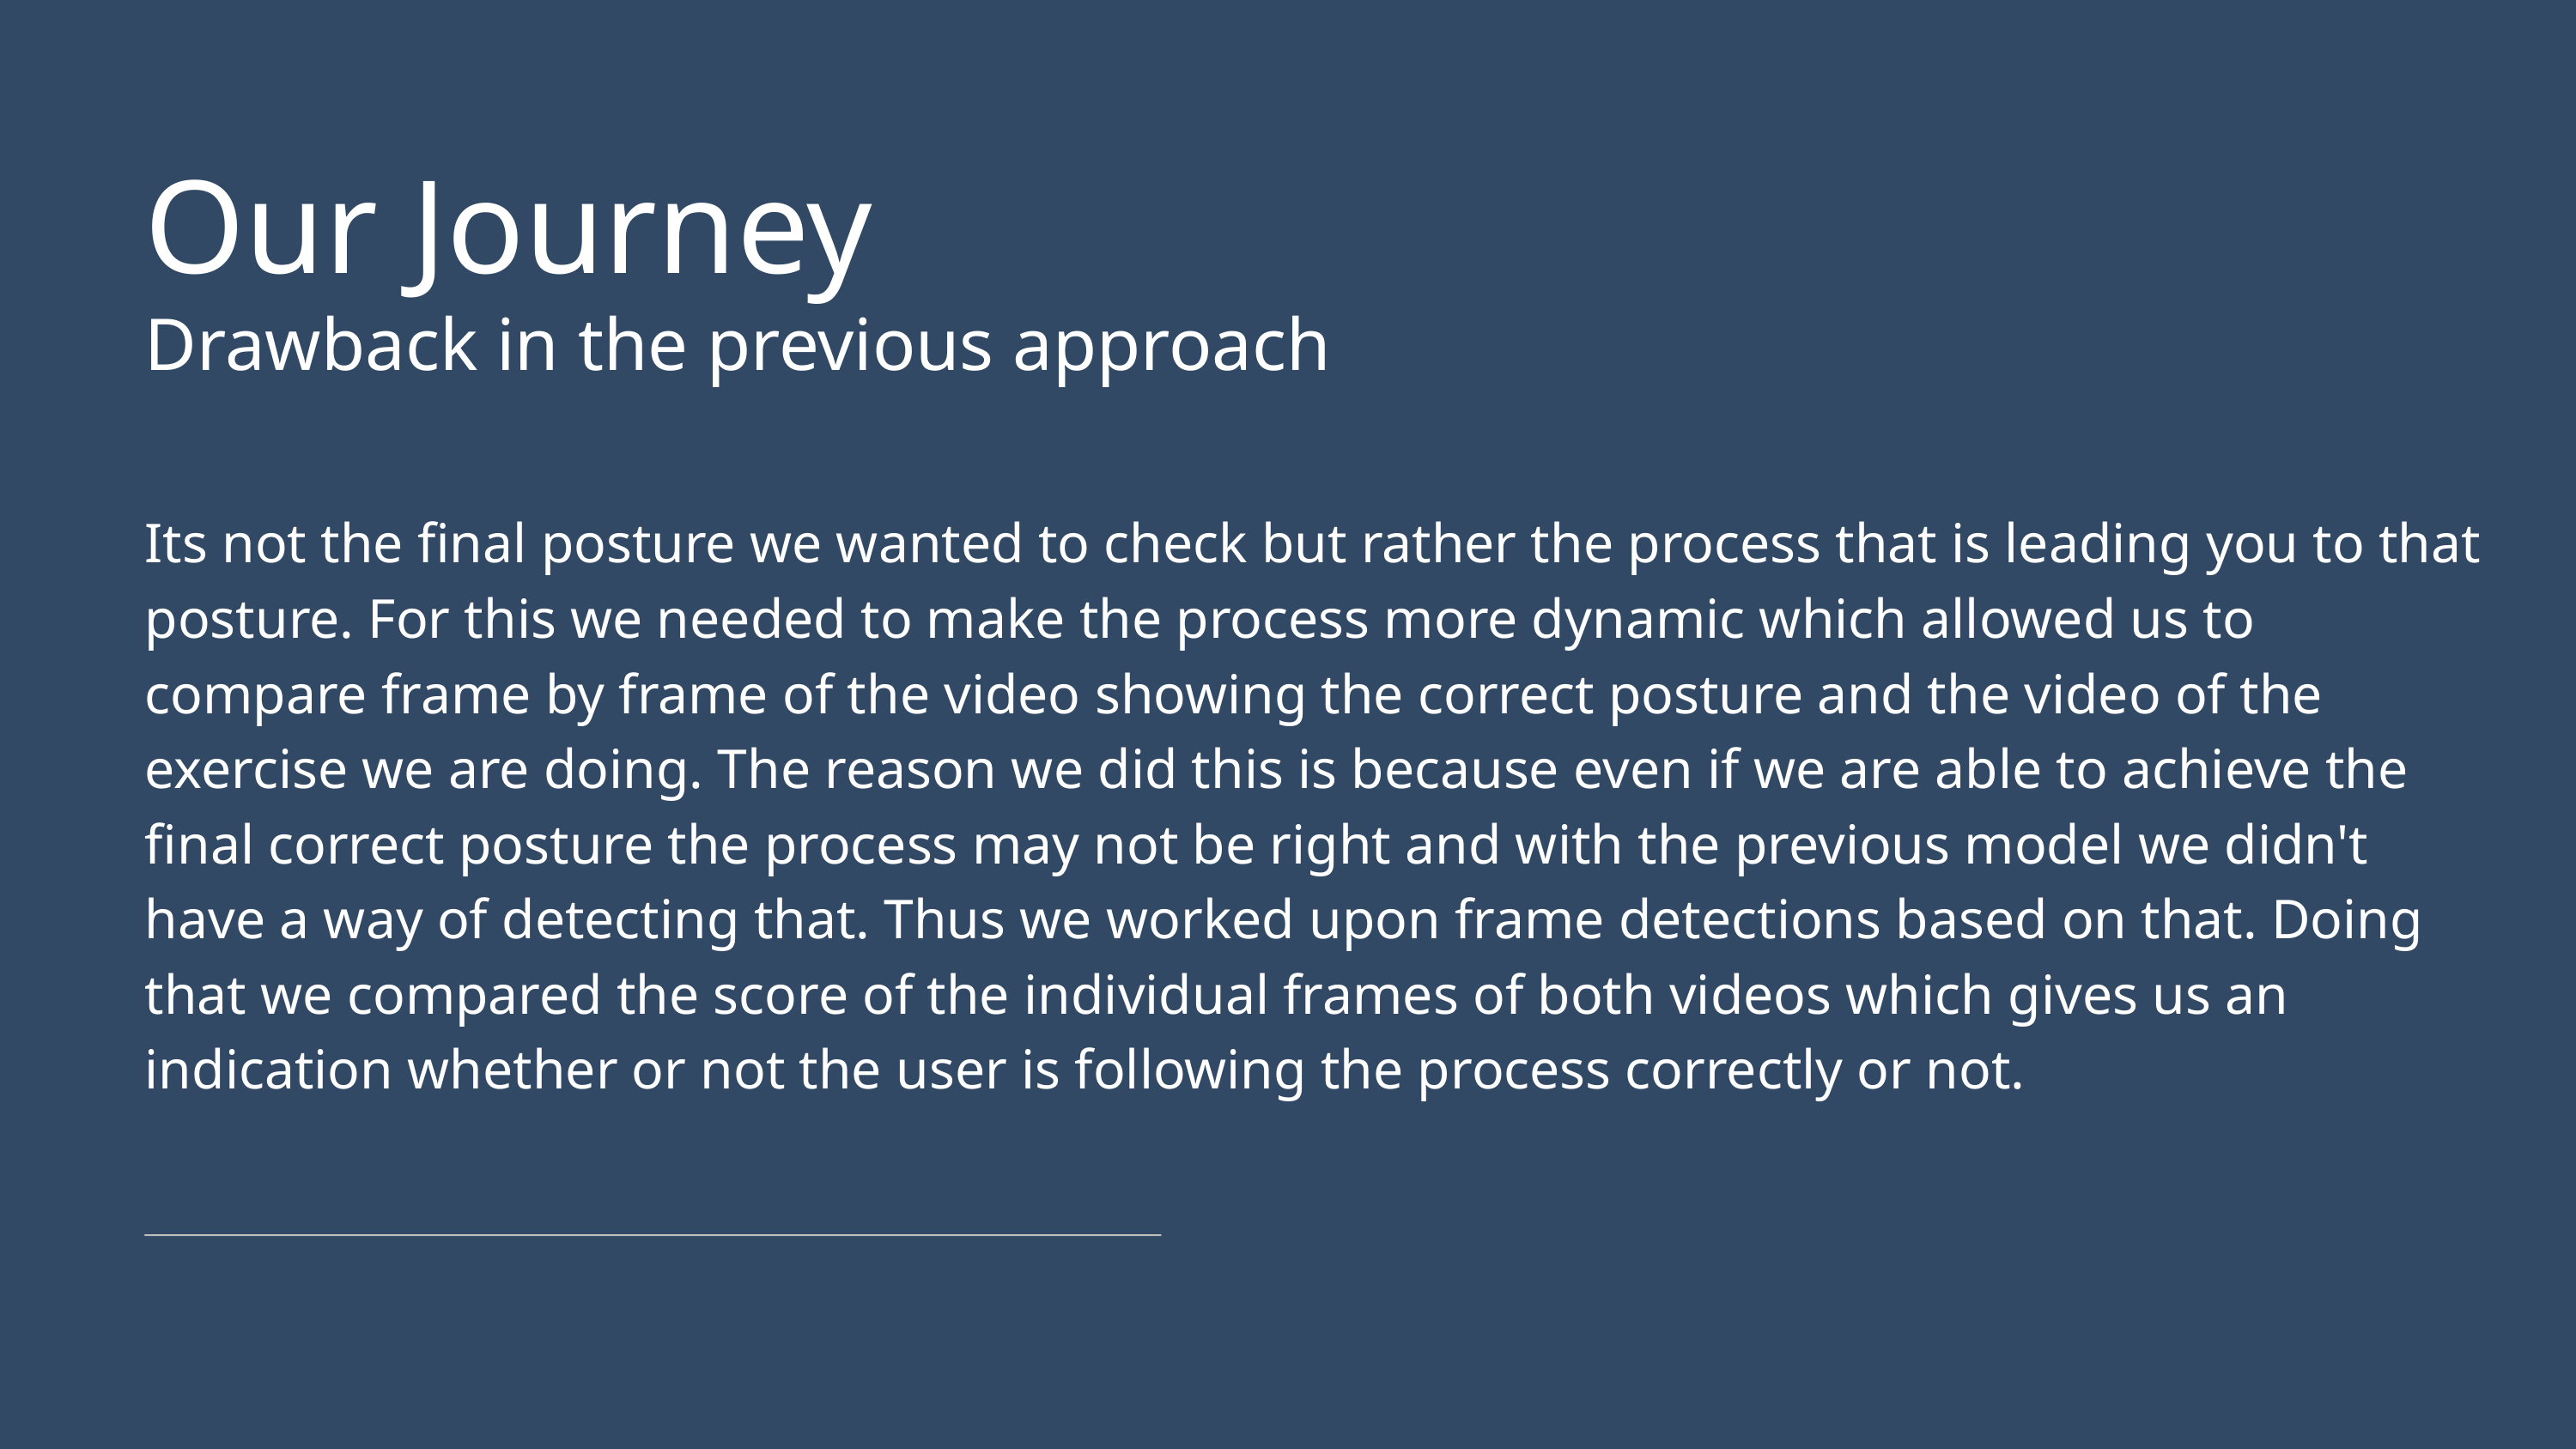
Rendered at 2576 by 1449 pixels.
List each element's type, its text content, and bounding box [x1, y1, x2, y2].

text_box Its not the final posture we wanted to check but rather the process that is leading you to that posture. For this we needed to make the process more dynamic which allowed us to compare frame by frame of the video showing the correct posture and the video of the exercise we are doing. The reason we did this is because even if we are able to achieve the final correct posture the process may not be right and with the previous model we didn't have a way of detecting that. Thus we worked upon frame detections based on that. Doing that we compared the score of the individual frames of both videos which gives us an indication whether or not the user is following the process correctly or not. [144, 498, 2493, 1100]
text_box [144, 144, 2576, 385]
